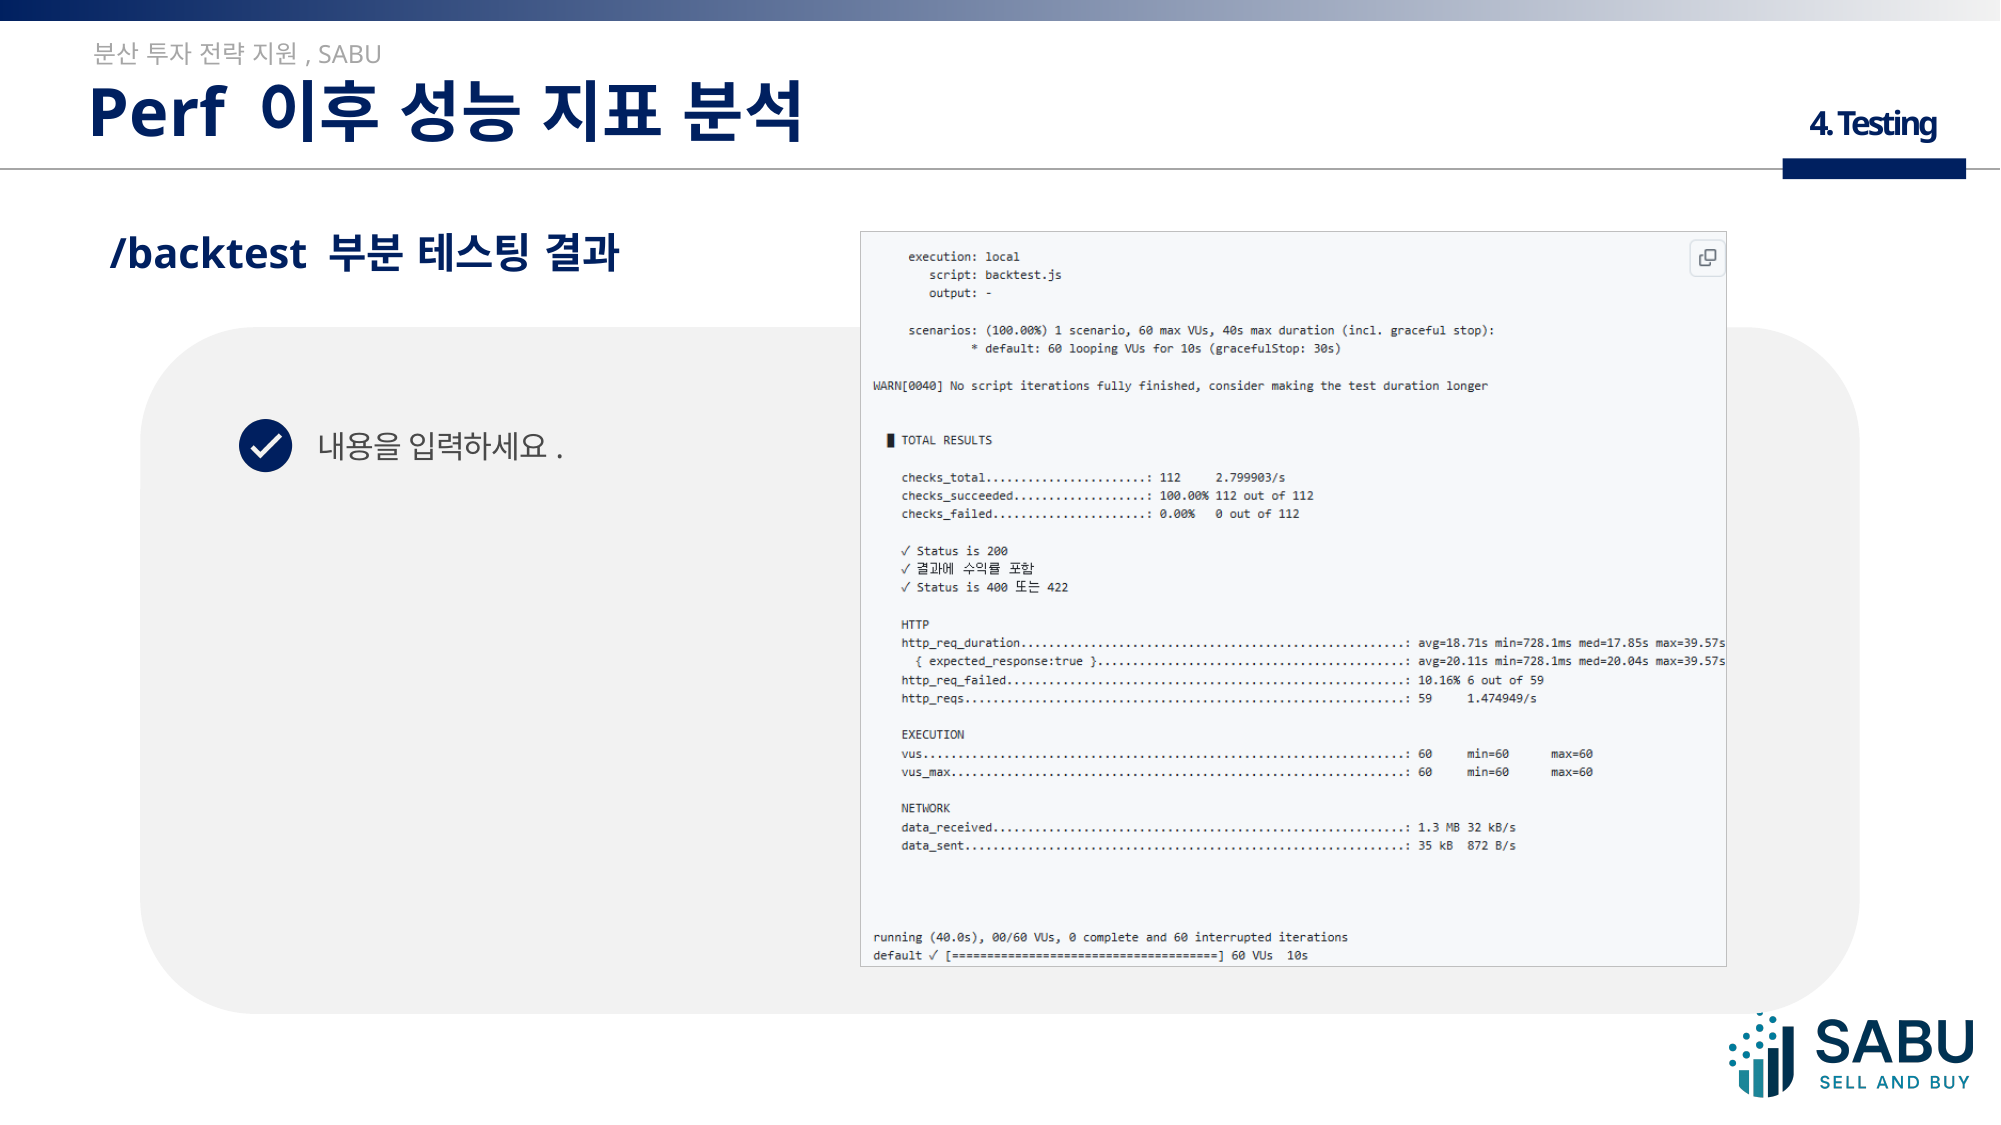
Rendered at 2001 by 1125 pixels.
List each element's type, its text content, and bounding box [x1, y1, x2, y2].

text_box /backtest 부분 테스팅 결과 [109, 226, 831, 277]
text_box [232, 412, 860, 480]
picture [1729, 1009, 1973, 1098]
text_box 분산 투자 전략 지원, SABU [94, 38, 407, 69]
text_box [1769, 101, 1979, 180]
picture [860, 231, 1727, 968]
text_box [0, 0, 2000, 22]
text_box [138, 325, 1862, 1016]
text_box Perf 이후 성능 지표 분석 [87, 70, 809, 151]
